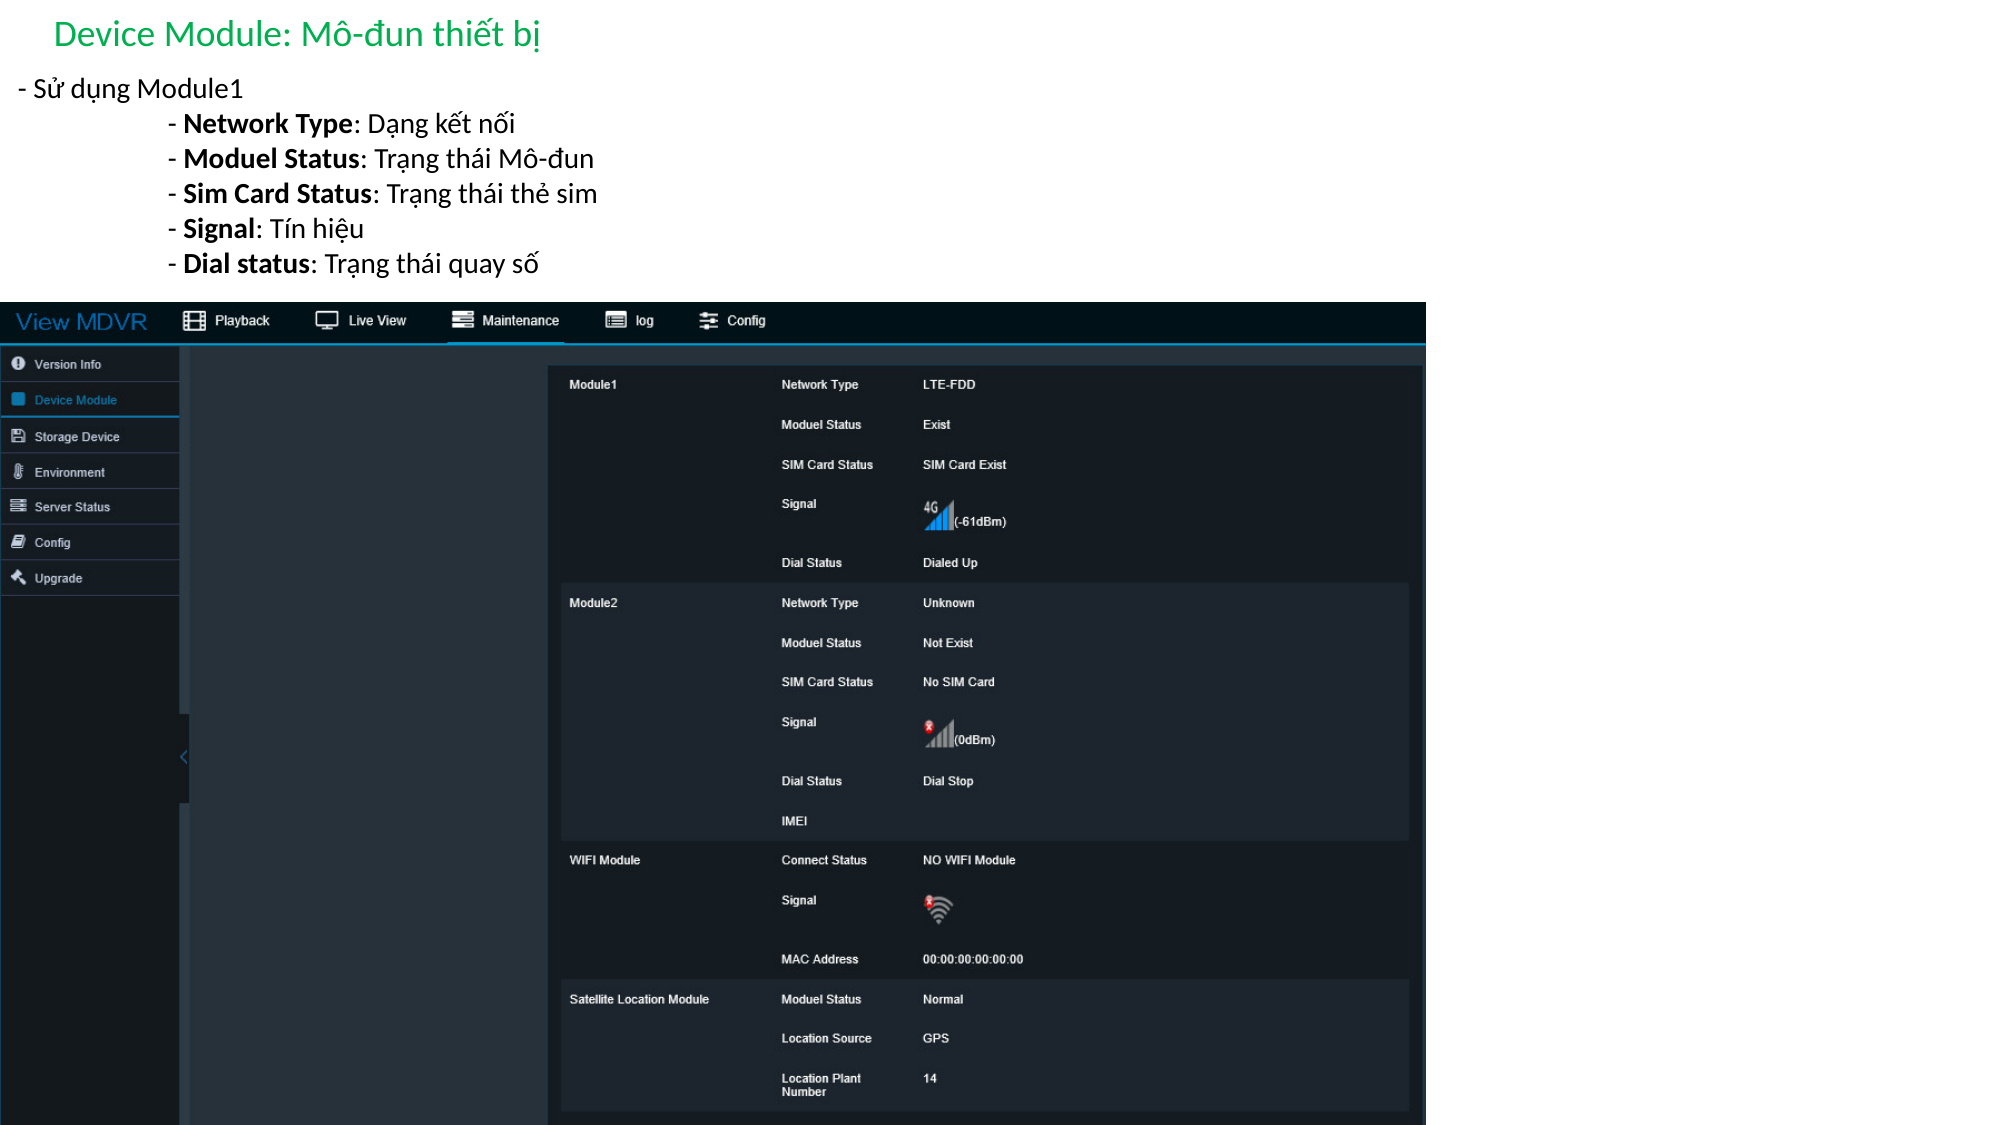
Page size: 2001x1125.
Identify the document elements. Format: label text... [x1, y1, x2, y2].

text_box Device Module: Mô-đun thiết bị [39, 1, 557, 61]
picture [0, 346, 1426, 1125]
text_box - Sử dụng Module1 - Network Type: Dạng kết nối - Moduel Status: Trạng thái Mô-đun - Sim Card Status: Trạng thái thẻ sim - Signal: Tín hiệu - Dial status: Trạng thái quay số [3, 61, 613, 287]
picture [0, 302, 1426, 342]
